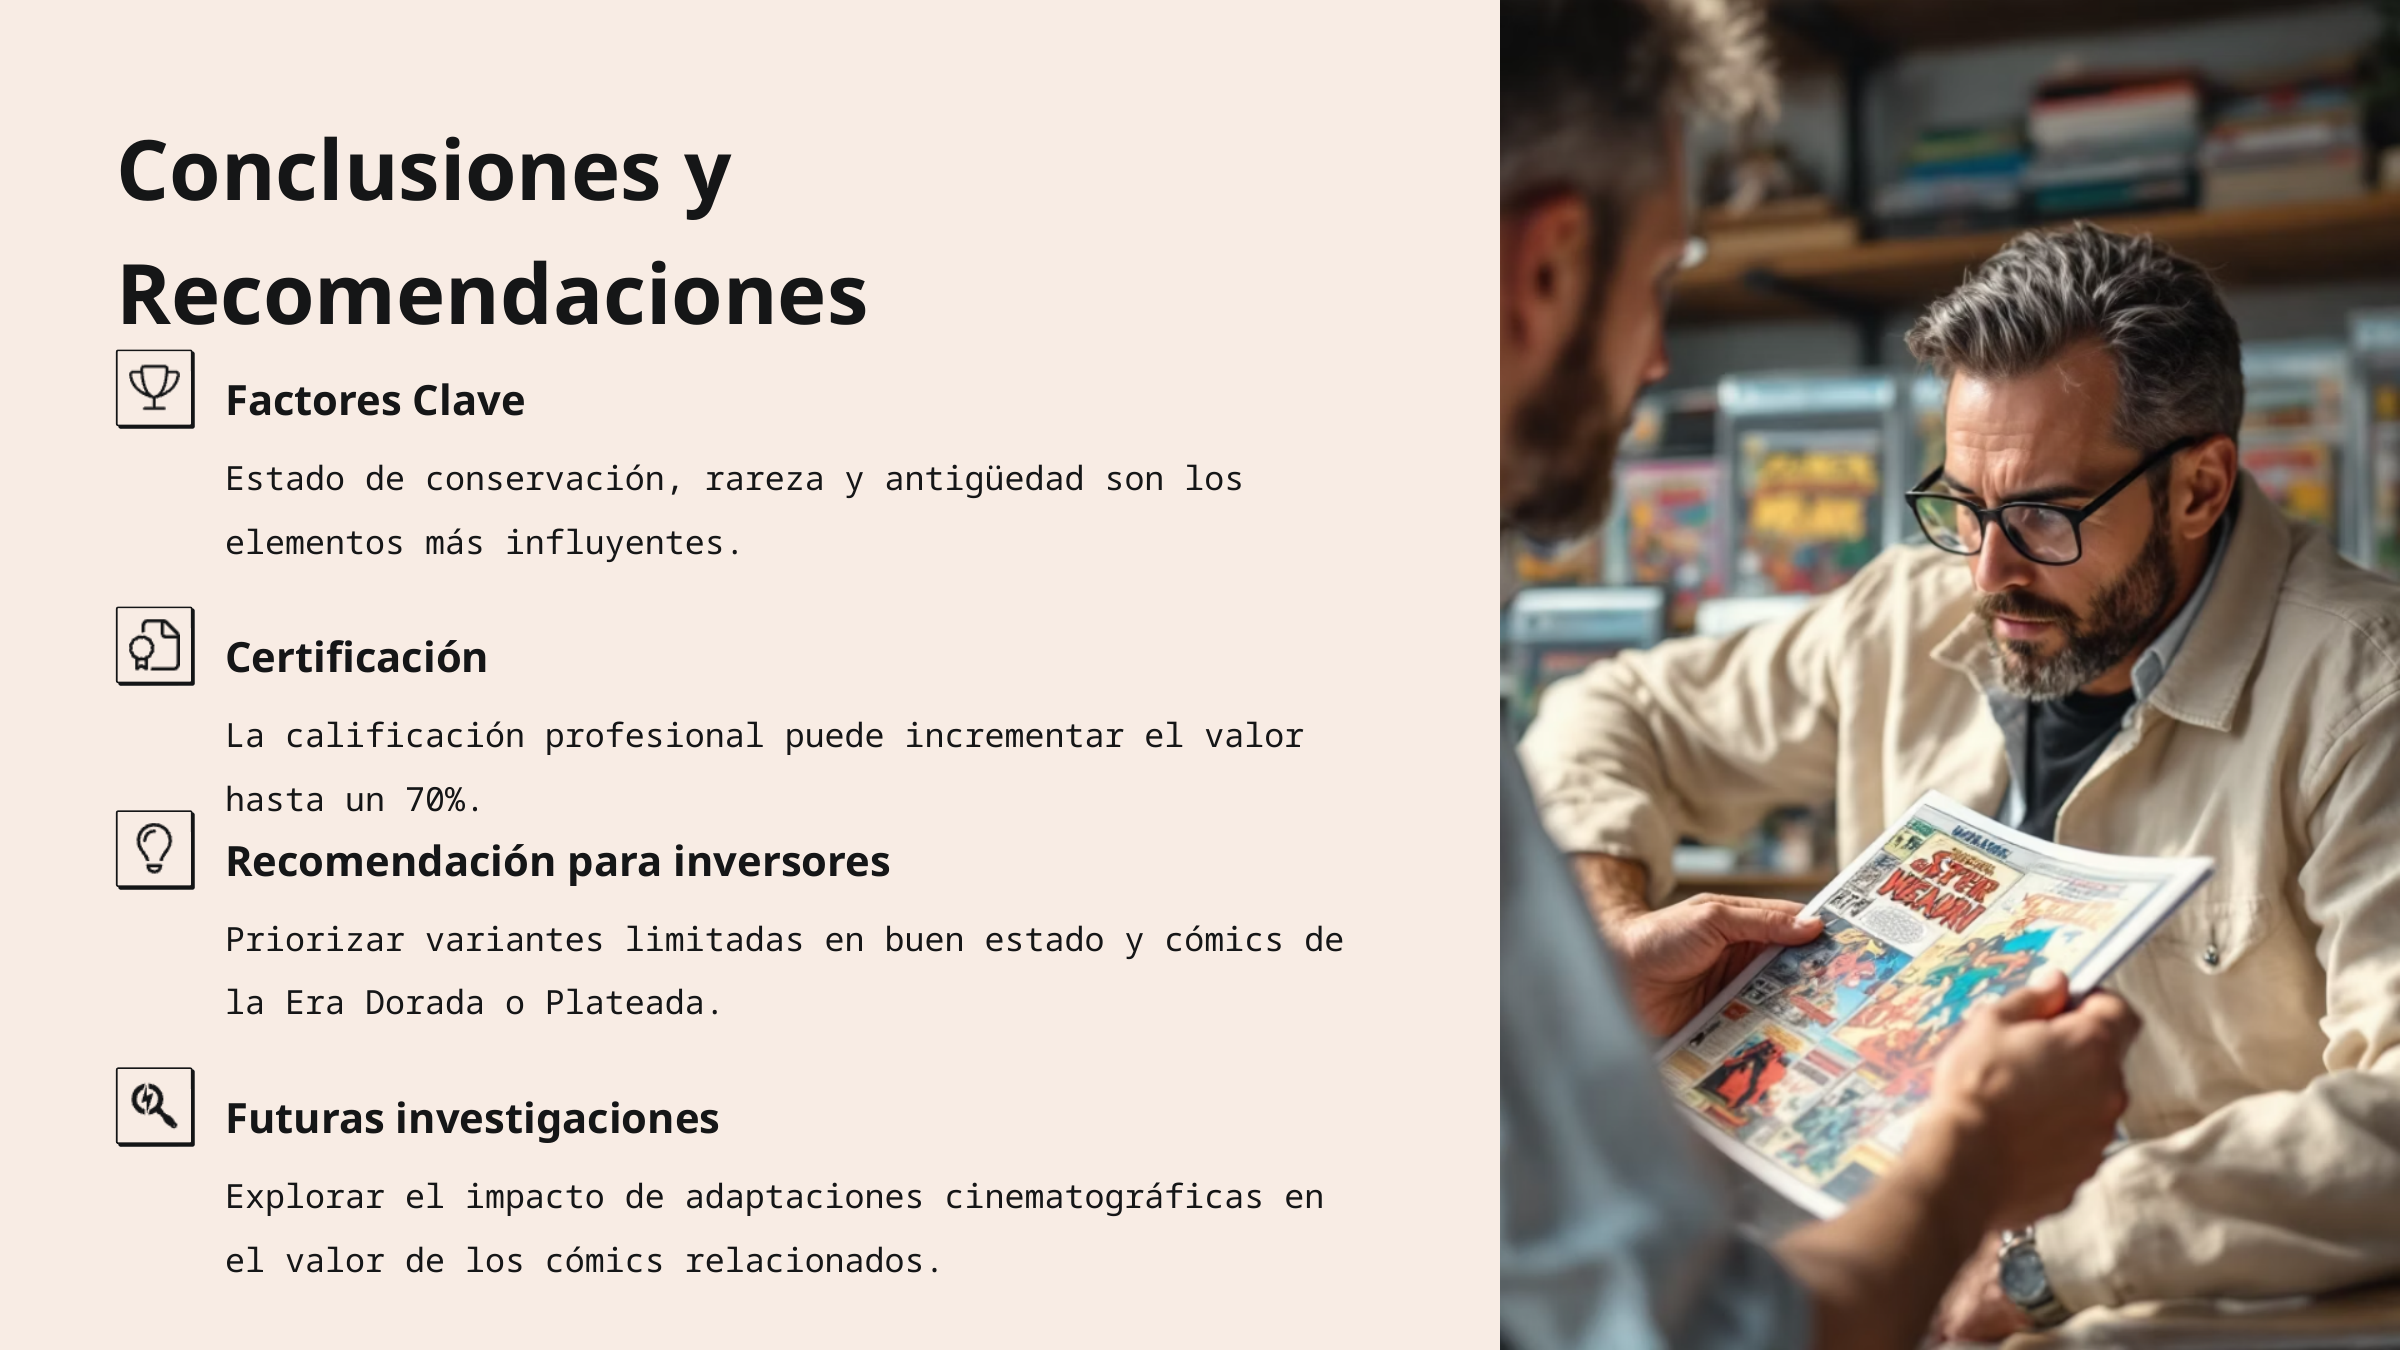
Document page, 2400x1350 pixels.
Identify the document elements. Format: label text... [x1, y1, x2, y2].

text_box Conclusiones y Recomendaciones [116, 91, 1384, 301]
text_box [116, 811, 192, 887]
text_box Certificación [225, 618, 643, 671]
picture [129, 356, 180, 420]
text_box Recomendación para inversores [225, 822, 953, 875]
text_box Priorizar variantes limitadas en buen estado y cómics de la Era Dorada o Plateada. [225, 894, 1384, 1002]
text_box [116, 350, 192, 426]
picture [129, 817, 180, 881]
text_box [116, 1068, 192, 1144]
text_box Factores Clave [225, 361, 643, 414]
text_box Estado de conservación, rareza y antigüedad son los elementos más influyentes. [225, 433, 1384, 541]
text_box Futuras investigaciones [225, 1079, 767, 1132]
picture [129, 613, 180, 677]
text_box La calificación profesional puede incrementar el valor hasta un 70%. [225, 690, 1384, 745]
picture [1499, 0, 2400, 1350]
picture [129, 1074, 180, 1138]
text_box [116, 607, 192, 683]
text_box Explorar el impacto de adaptaciones cinematográficas en el valor de los cómics relacionados. [225, 1151, 1384, 1259]
